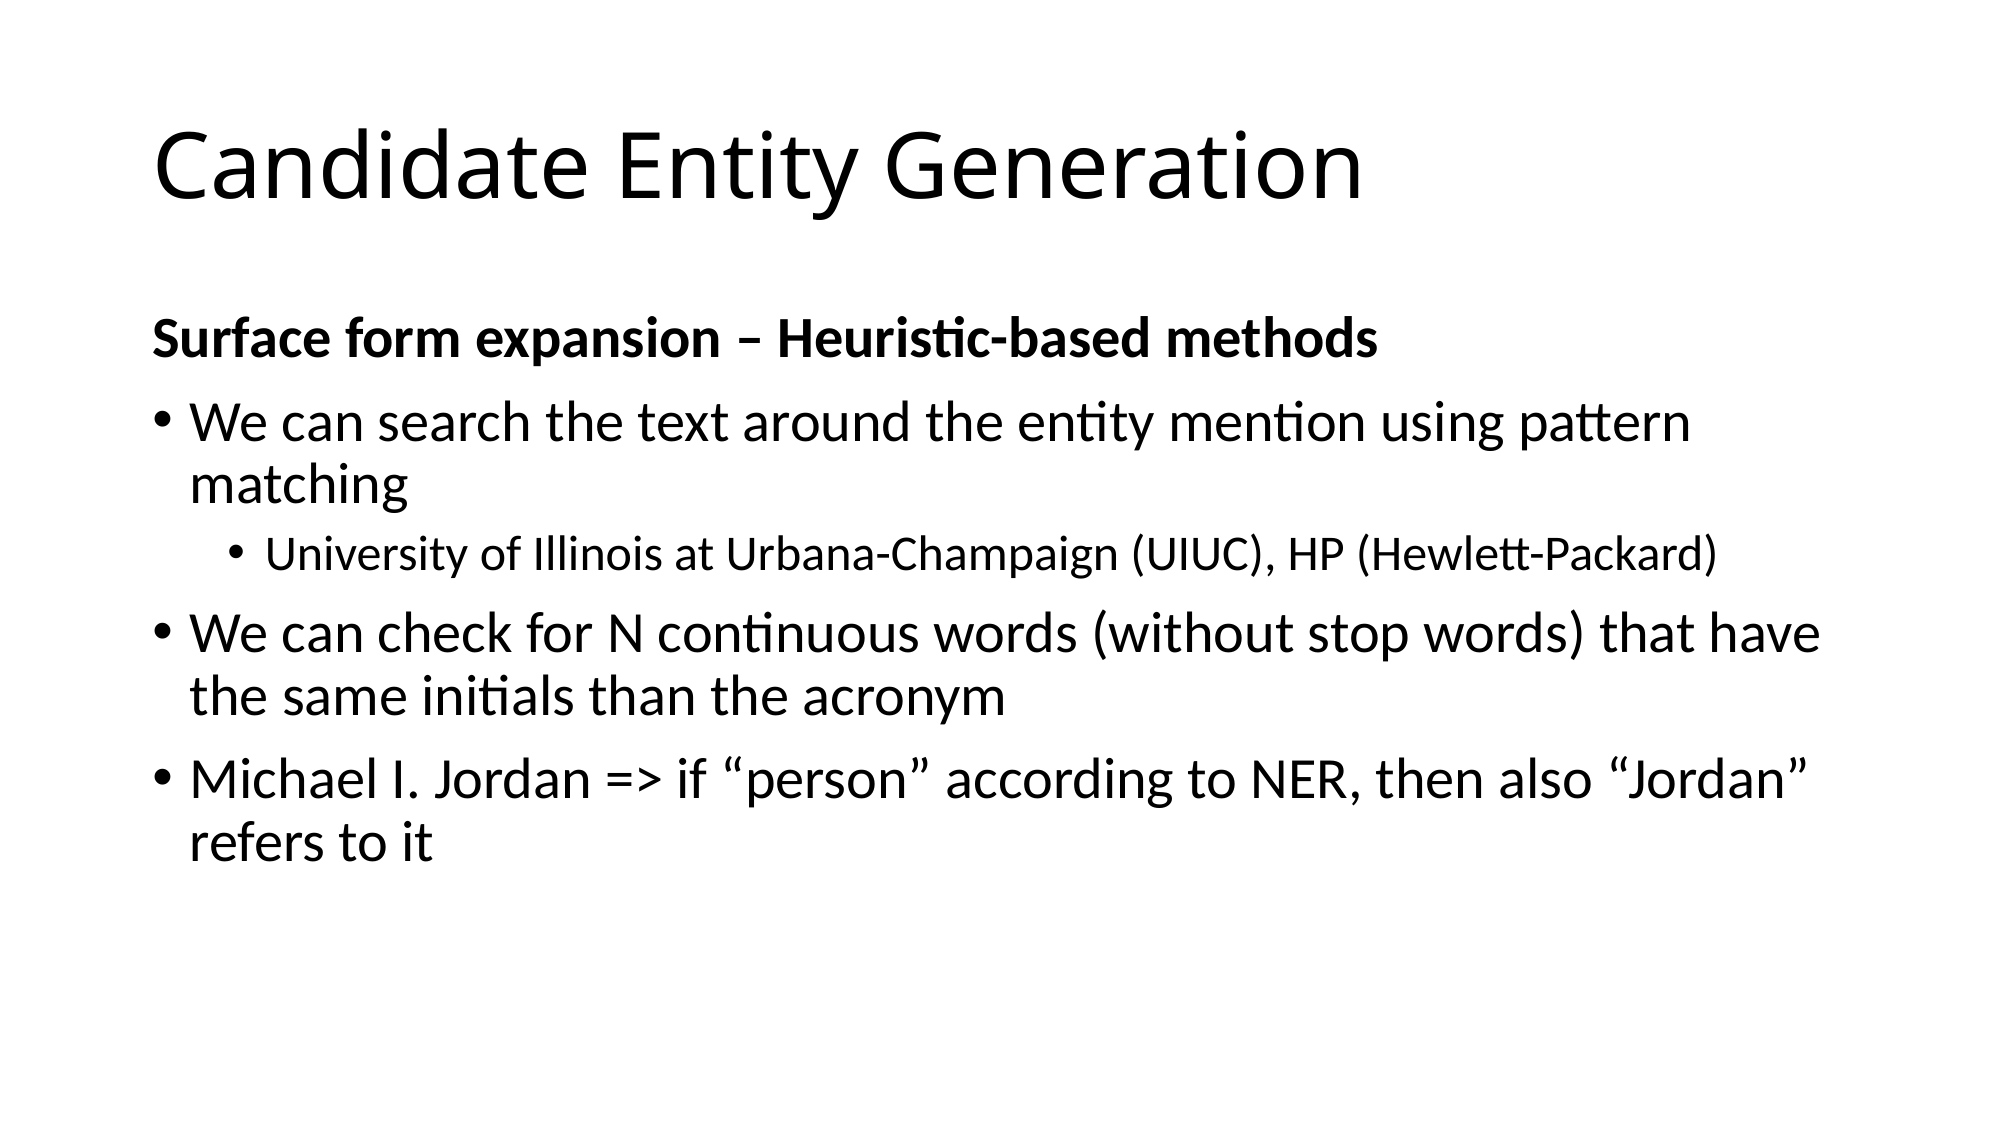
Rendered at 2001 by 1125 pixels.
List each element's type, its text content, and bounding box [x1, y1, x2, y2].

title Candidate Entity Generation [137, 59, 1863, 278]
list Surface form expansion – Heuristic-based methods We can search the text around the entity mention using pattern matching University of Illinois at Urbana-Champaign (UIUC), HP (Hewlett-Packard) We can check for N continuous words (without stop words) that have the same initials than the acronym Michael I. Jordan => if “person” according to NER, then also “Jordan” refers to it [137, 299, 1863, 1014]
